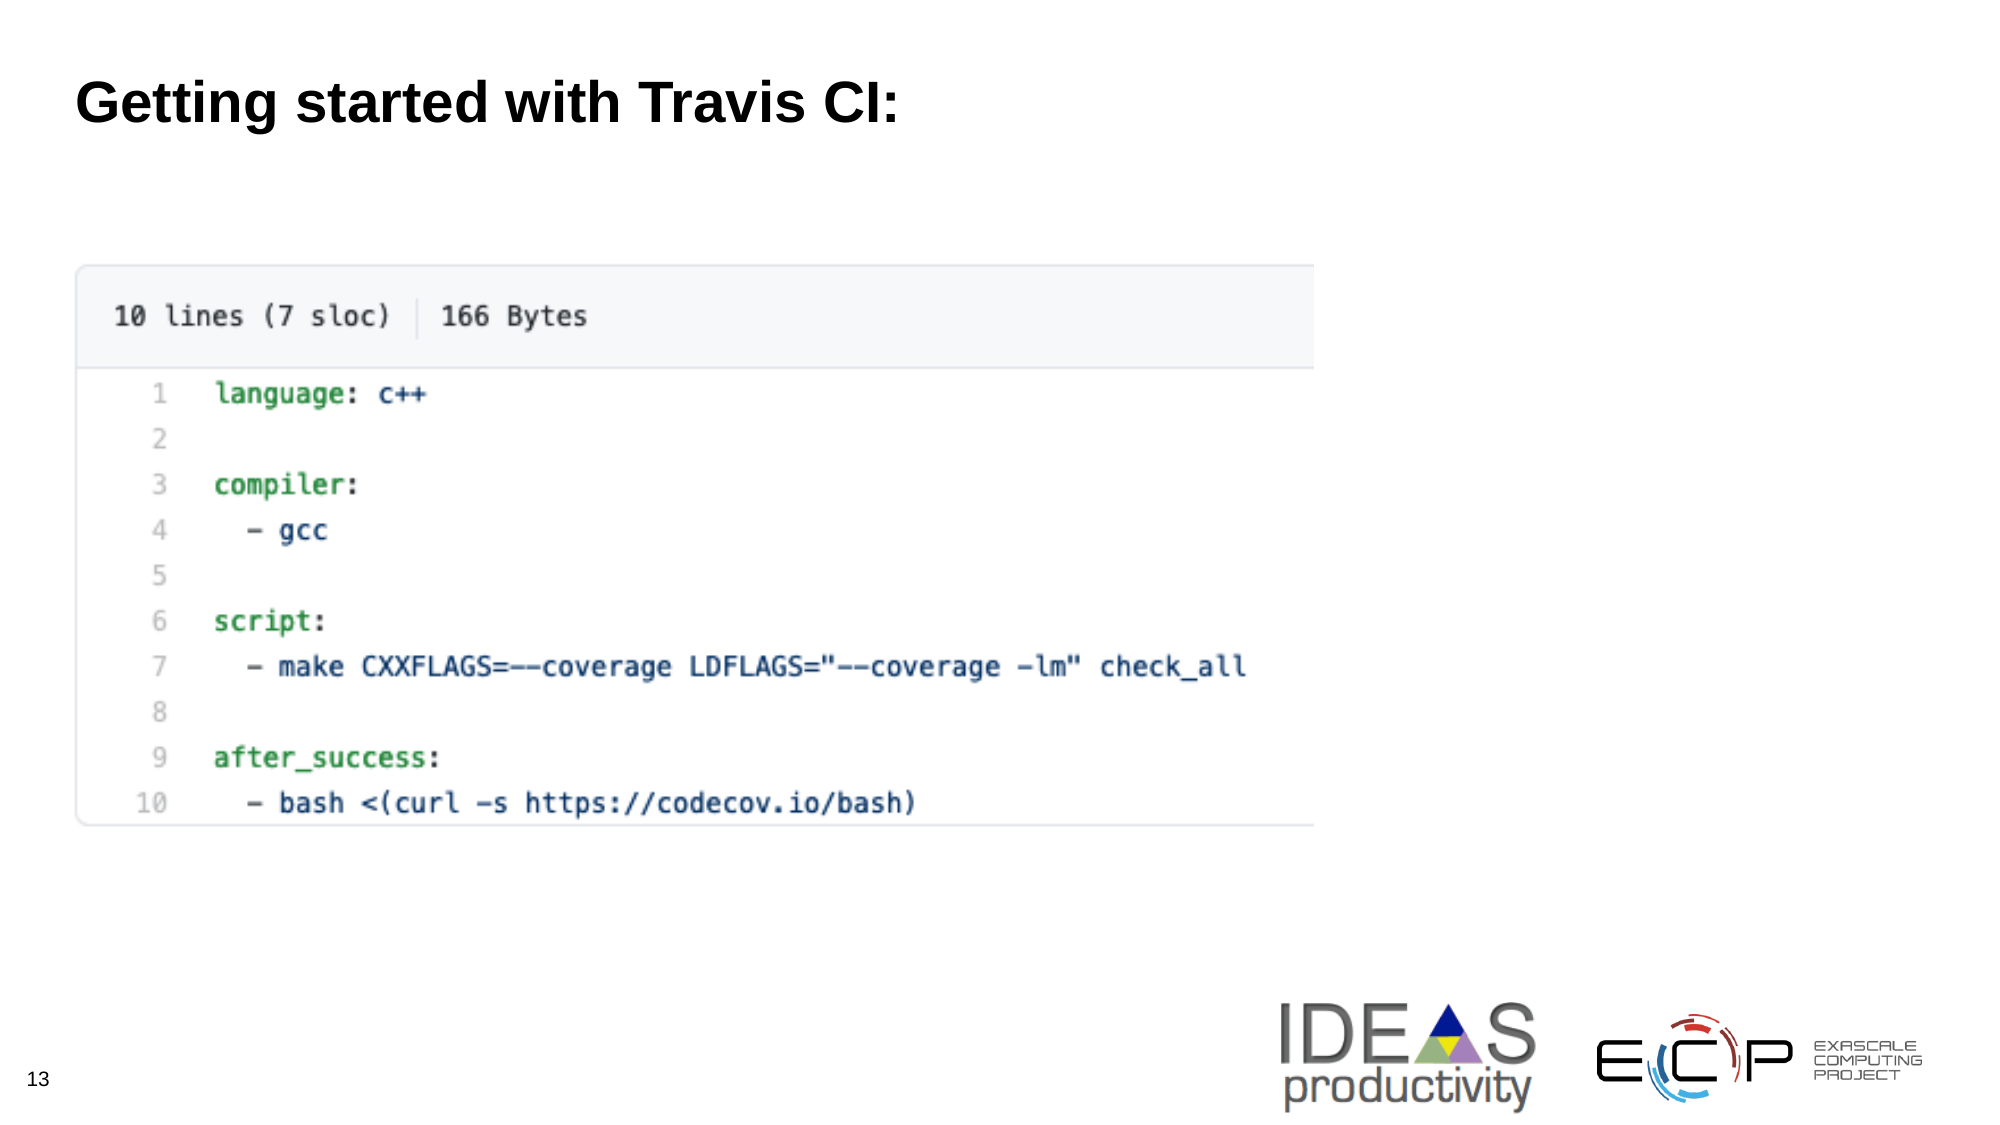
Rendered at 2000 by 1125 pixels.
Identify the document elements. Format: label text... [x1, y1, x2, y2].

picture [1280, 1002, 1537, 1114]
title Getting started with Travis CI: [59, 67, 1927, 218]
picture [45, 249, 1314, 877]
picture [1597, 1014, 1922, 1103]
